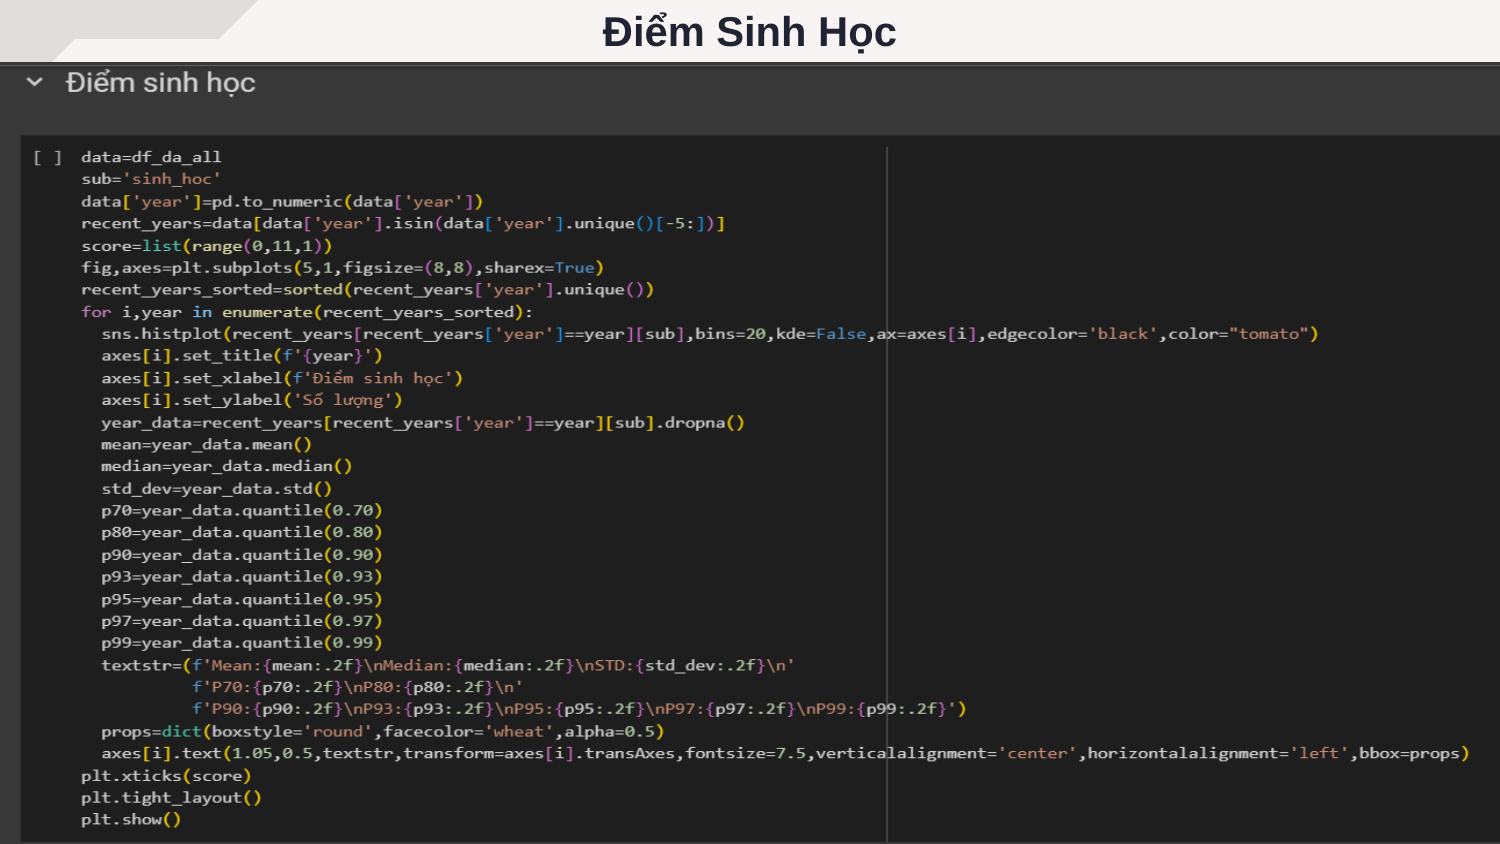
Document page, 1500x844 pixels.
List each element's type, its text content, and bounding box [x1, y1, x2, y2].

title Điểm Sinh Học [523, 0, 977, 60]
picture [0, 62, 1500, 844]
